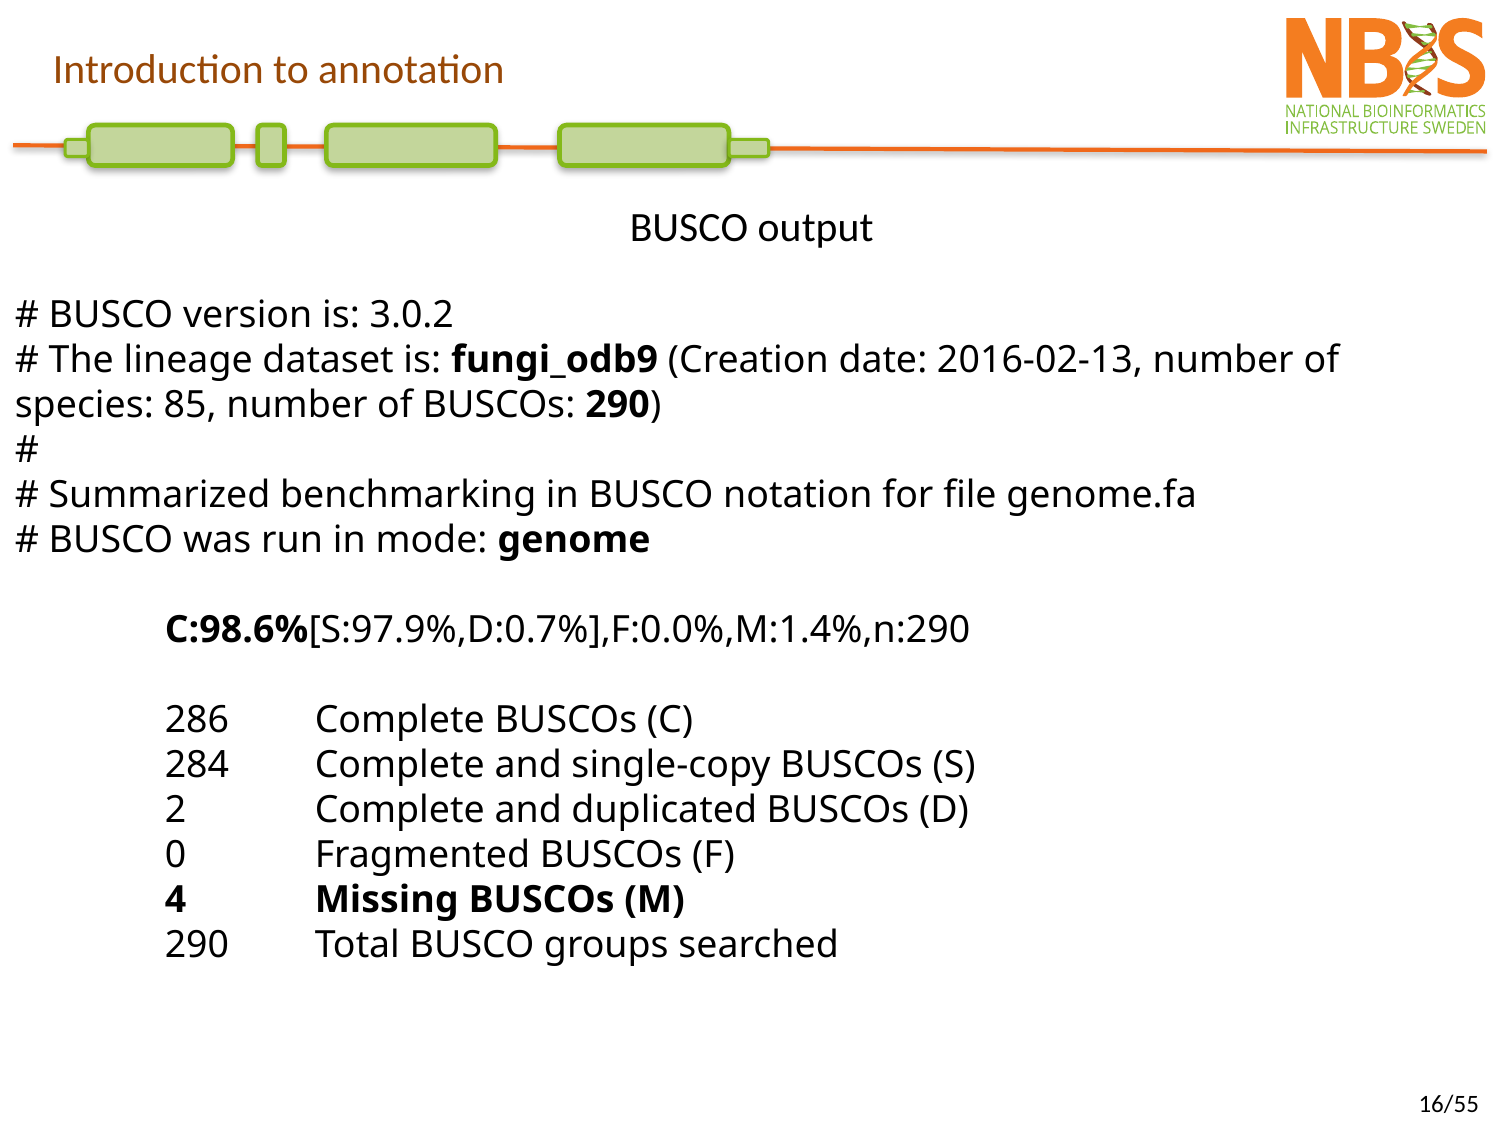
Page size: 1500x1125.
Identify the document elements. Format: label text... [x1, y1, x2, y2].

text_box BUSCO output [76, 192, 1427, 282]
text_box Introduction to annotation [38, 34, 520, 100]
text_box # BUSCO version is: 3.0.2 # The lineage dataset is: fungi_odb9 (Creation date: 2016-02-13, number of species: 85, number of BUSCOs: 290) # # Summarized benchmarking in BUSCO notation for file genome.fa # BUSCO was run in mode: genome C:98.6%[S:97.9%,D:0.7%],F:0.0%,M:1.4%,n:290 286 Complete BUSCOs (C) 284 Complete and single-copy BUSCOs (S) 2 Complete and duplicated BUSCOs (D) 0 Fragmented BUSCOs (F) 4 Missing BUSCOs (M) 290 Total BUSCO groups searched [0, 282, 1500, 973]
slide_number 16/55 [1403, 1080, 1500, 1125]
